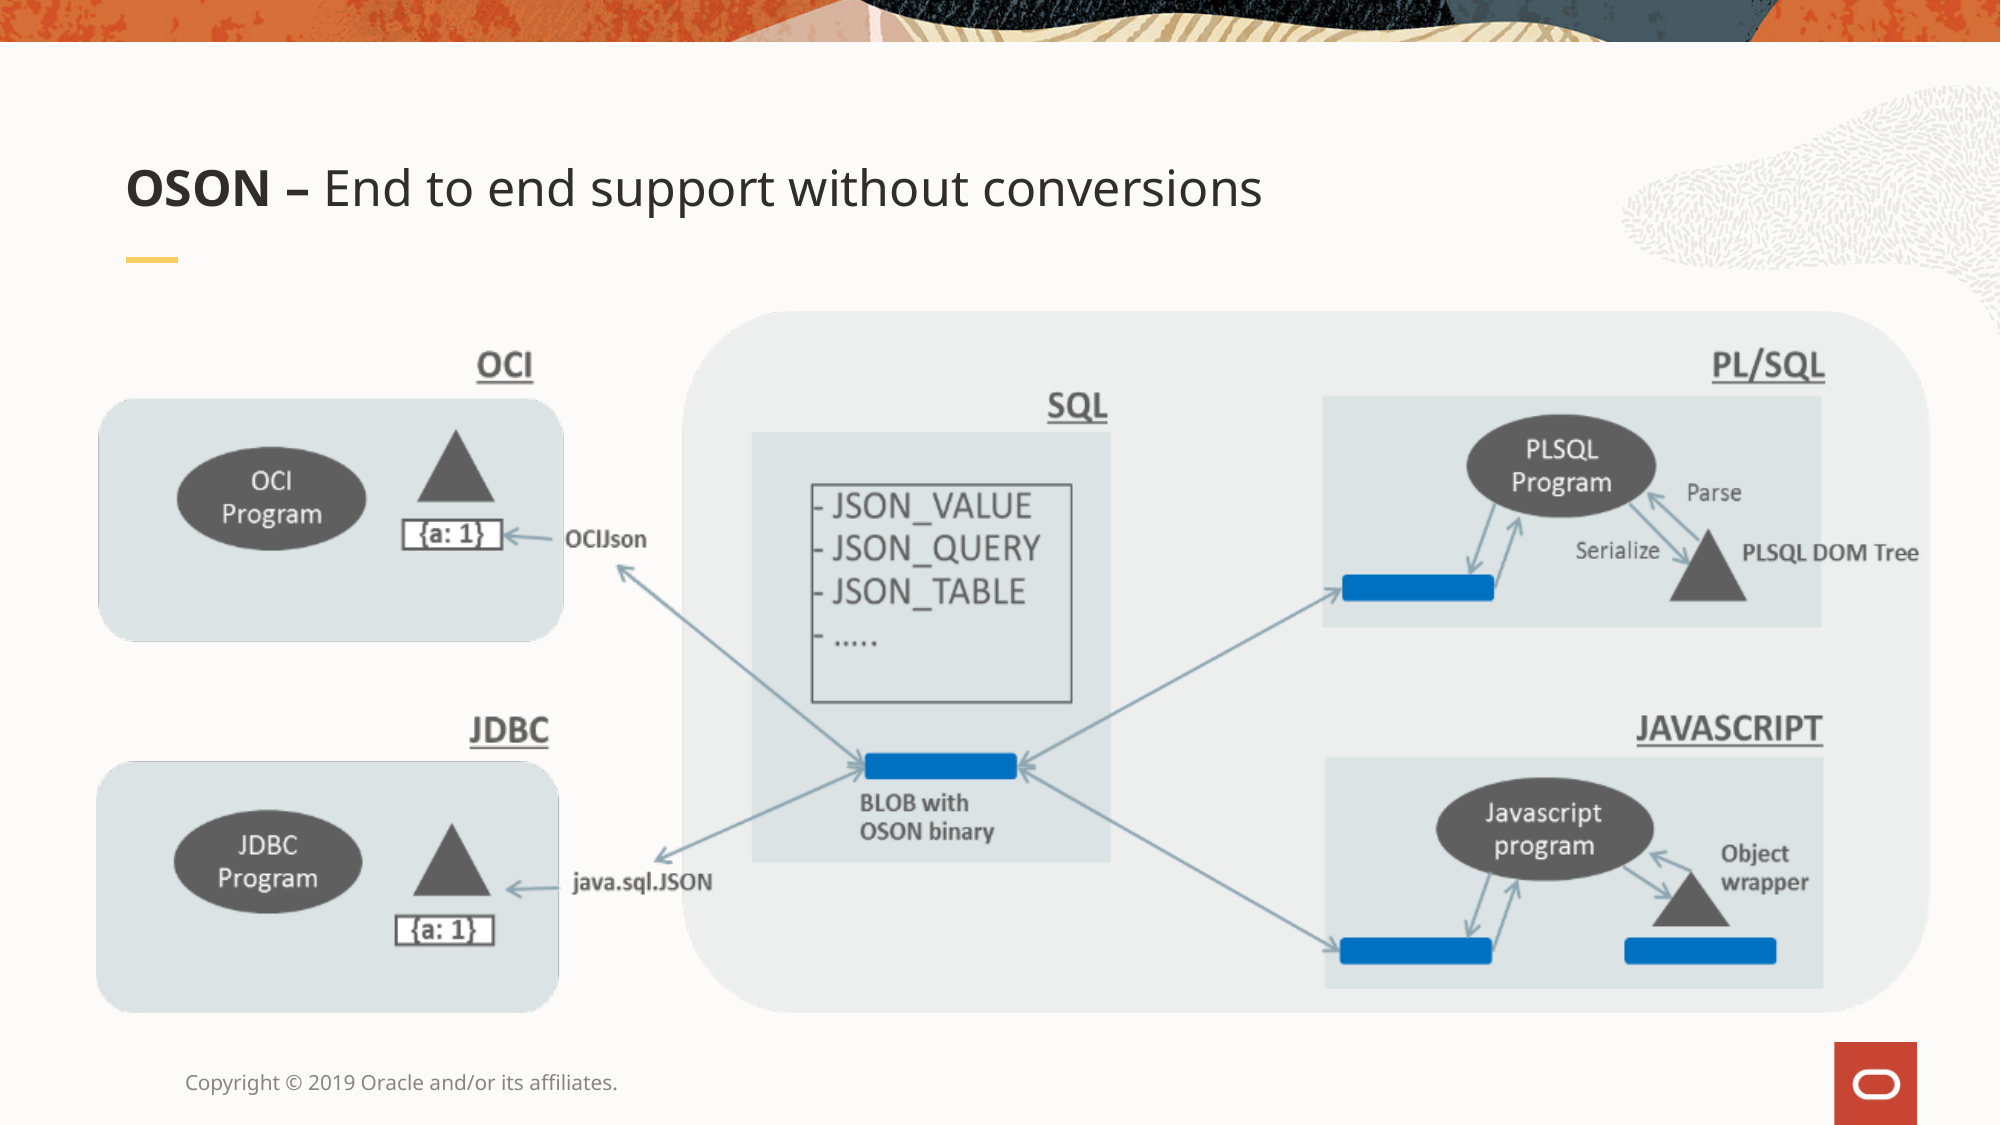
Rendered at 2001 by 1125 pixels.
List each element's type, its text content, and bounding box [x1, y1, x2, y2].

picture [0, 0, 2000, 42]
footer Copyright © 2019 Oracle and/or its affiliates. [185, 1053, 1128, 1114]
list OSON – End to end support without conversions [125, 83, 1876, 219]
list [95, 311, 1939, 1013]
